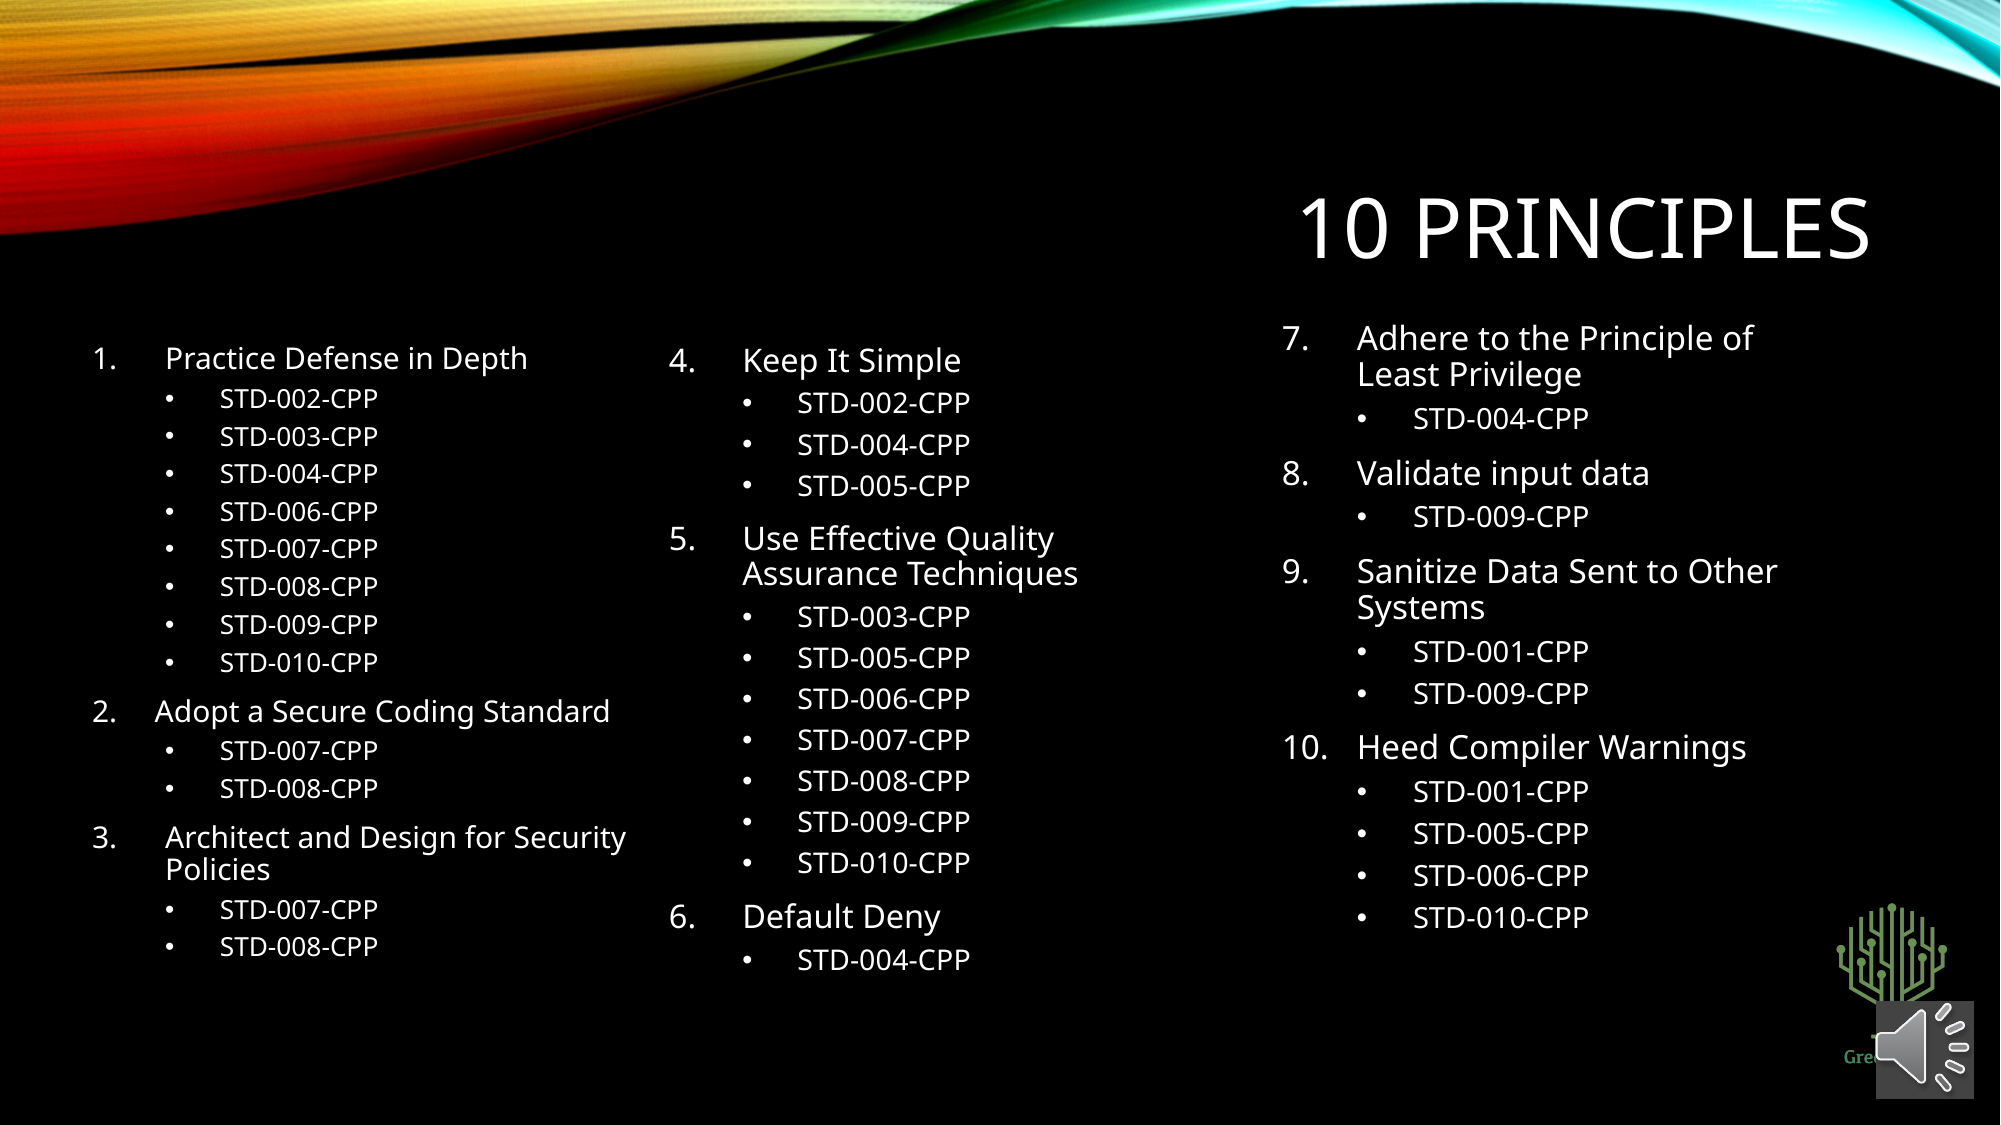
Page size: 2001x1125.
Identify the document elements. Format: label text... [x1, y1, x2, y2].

picture [1817, 892, 1976, 1101]
list Keep It Simple STD-002-CPP STD-004-CPP STD-005-CPP Use Effective Quality Assurance Techniques STD-003-CPP STD-005-CPP STD-006-CPP STD-007-CPP STD-008-CPP STD-009-CPP STD-010-CPP Default Deny STD-004-CPP [635, 336, 1182, 988]
title 10 PRINCIPLES [474, 125, 1888, 338]
text_box Adhere to the Principle of Least Privilege STD-004-CPP Validate input data STD-009-CPP Sanitize Data Sent to Other Systems STD-001-CPP STD-009-CPP Heed Compiler Warnings STD-001-CPP STD-005-CPP STD-006-CPP STD-010-CPP [1248, 314, 1861, 977]
list Practice Defense in Depth STD-002-CPP STD-003-CPP STD-004-CPP STD-006-CPP STD-007-CPP STD-008-CPP STD-009-CPP STD-010-CPP Adopt a Secure Coding Standard STD-007-CPP STD-008-CPP Architect and Design for Security Policies STD-007-CPP STD-008-CPP [58, 336, 642, 974]
picture [0, 0, 2000, 237]
